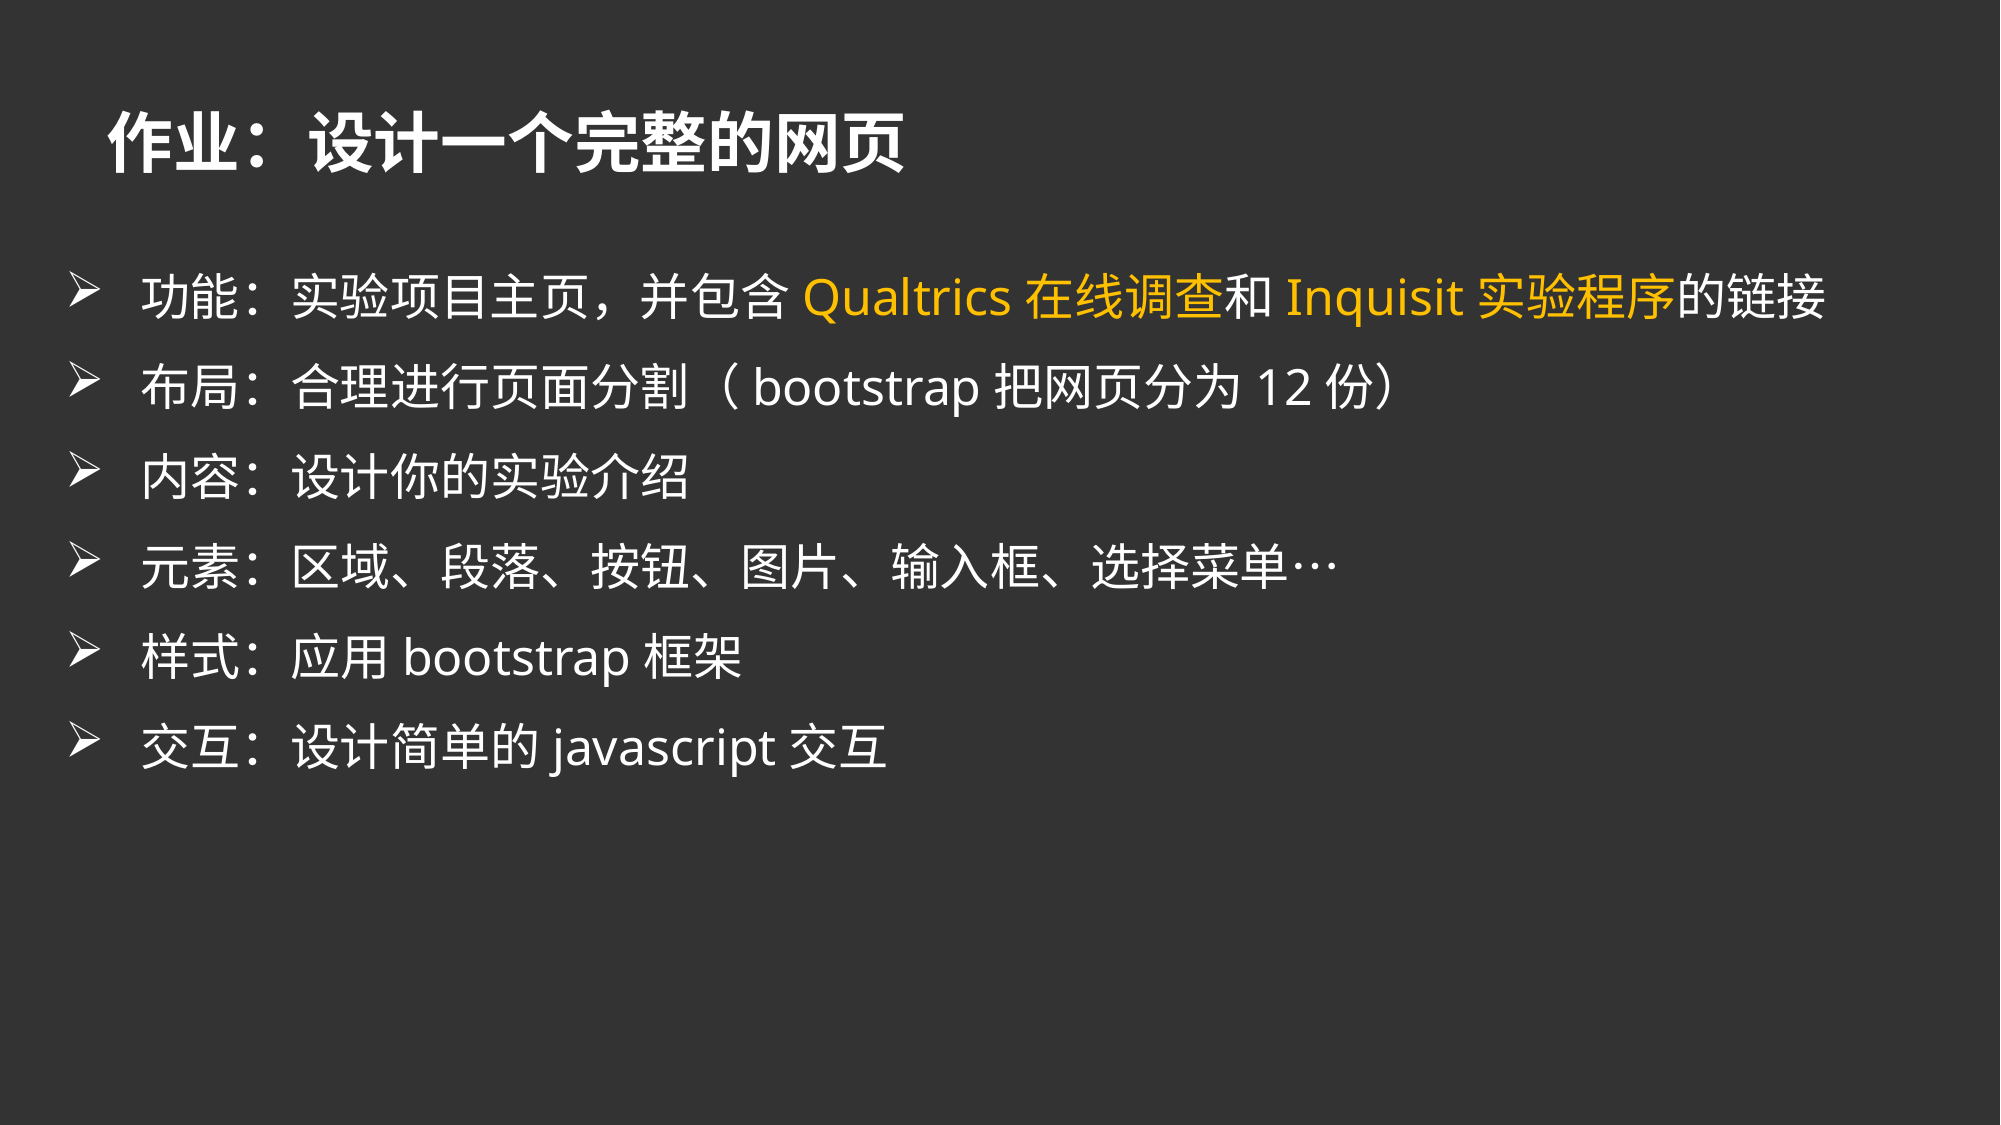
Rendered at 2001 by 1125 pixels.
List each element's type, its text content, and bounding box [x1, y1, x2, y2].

text_box 功能：实验项目主页，并包含Qualtrics在线调查和Inquisit实验程序的链接 布局：合理进行页面分割（bootstrap把网页分为12份） 内容：设计你的实验介绍 元素：区域、段落、按钮、图片、输入框、选择菜单… 样式：应用bootstrap框架 交互：设计简单的javascript交互 [50, 228, 1842, 783]
text_box 作业：设计一个完整的网页 [92, 53, 923, 188]
